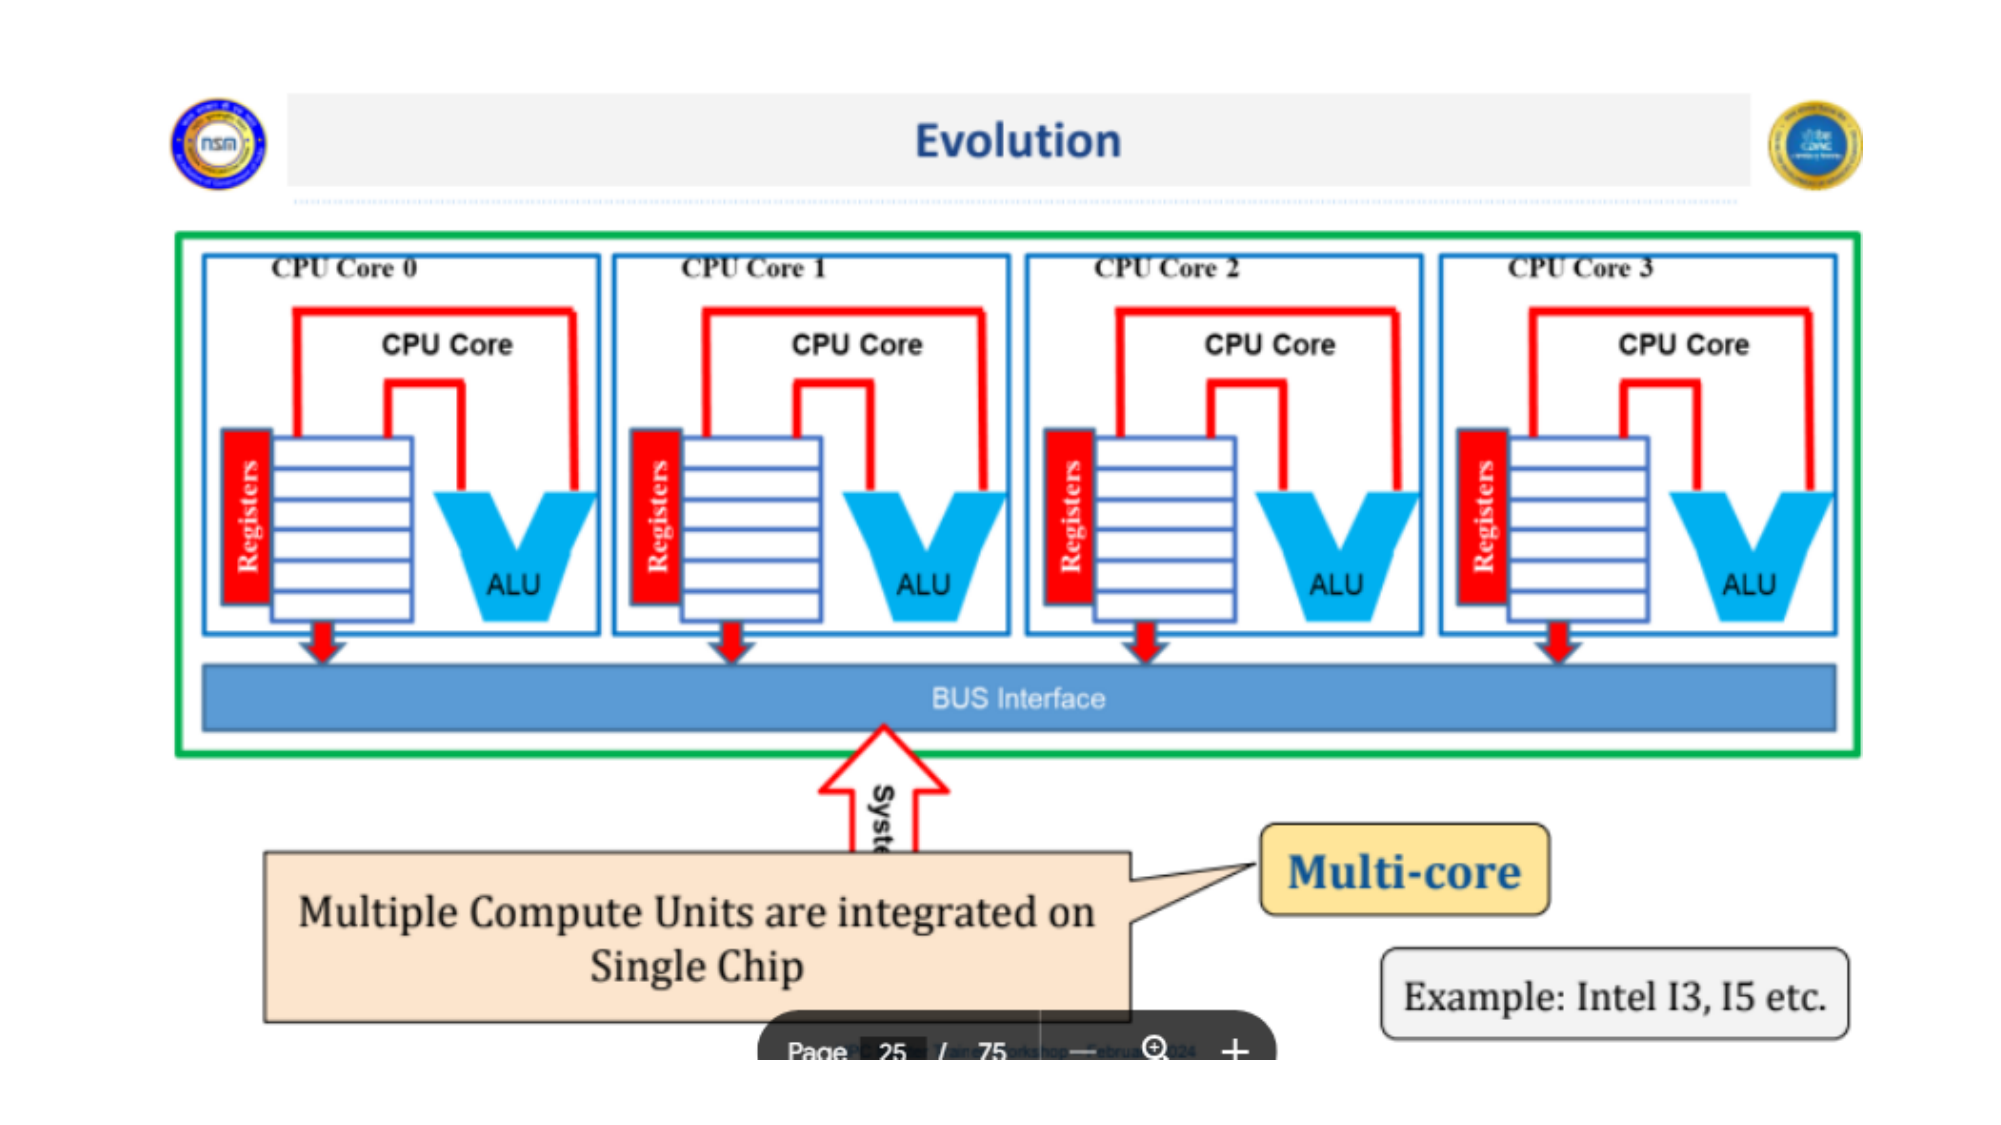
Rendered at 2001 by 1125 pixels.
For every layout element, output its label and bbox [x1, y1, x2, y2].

picture [137, 65, 1863, 1060]
